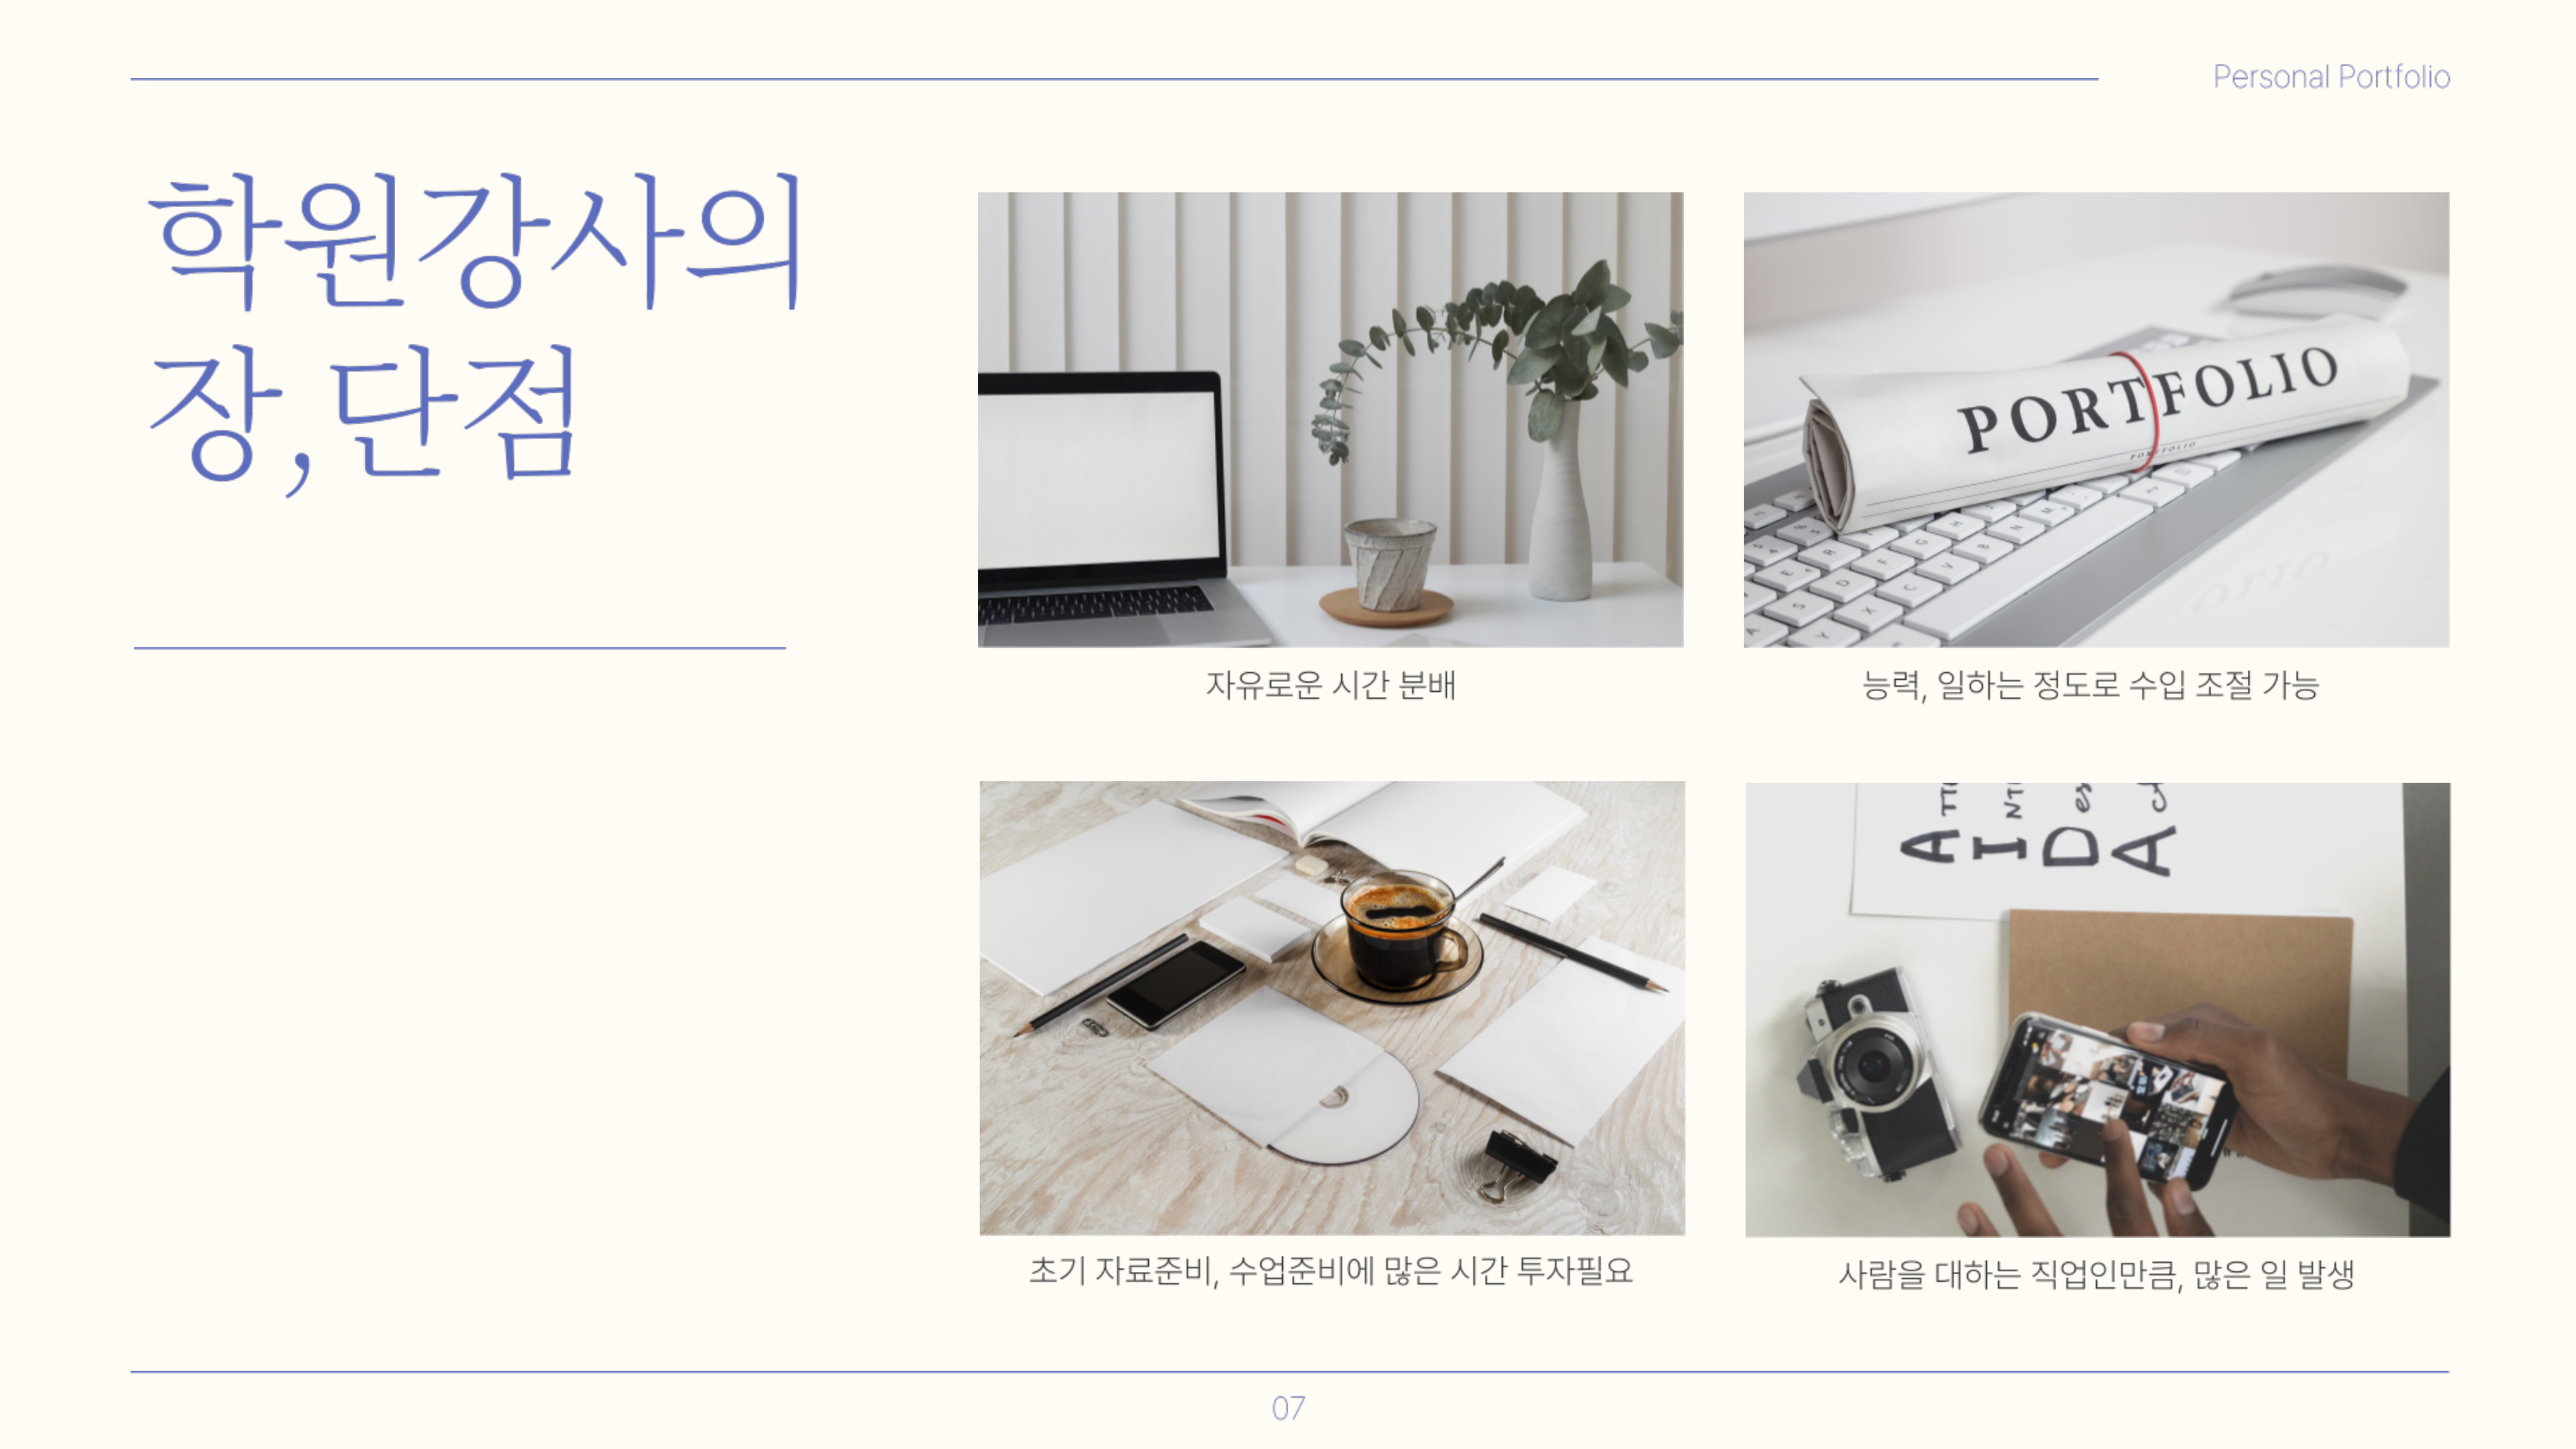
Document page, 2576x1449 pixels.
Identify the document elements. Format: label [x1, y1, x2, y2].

picture [1743, 192, 2450, 648]
picture [978, 192, 1684, 648]
picture [130, 1366, 2450, 1449]
picture [100, 42, 2569, 741]
picture [1746, 783, 2451, 1238]
picture [980, 781, 1686, 1236]
picture [1013, 1240, 2485, 1331]
